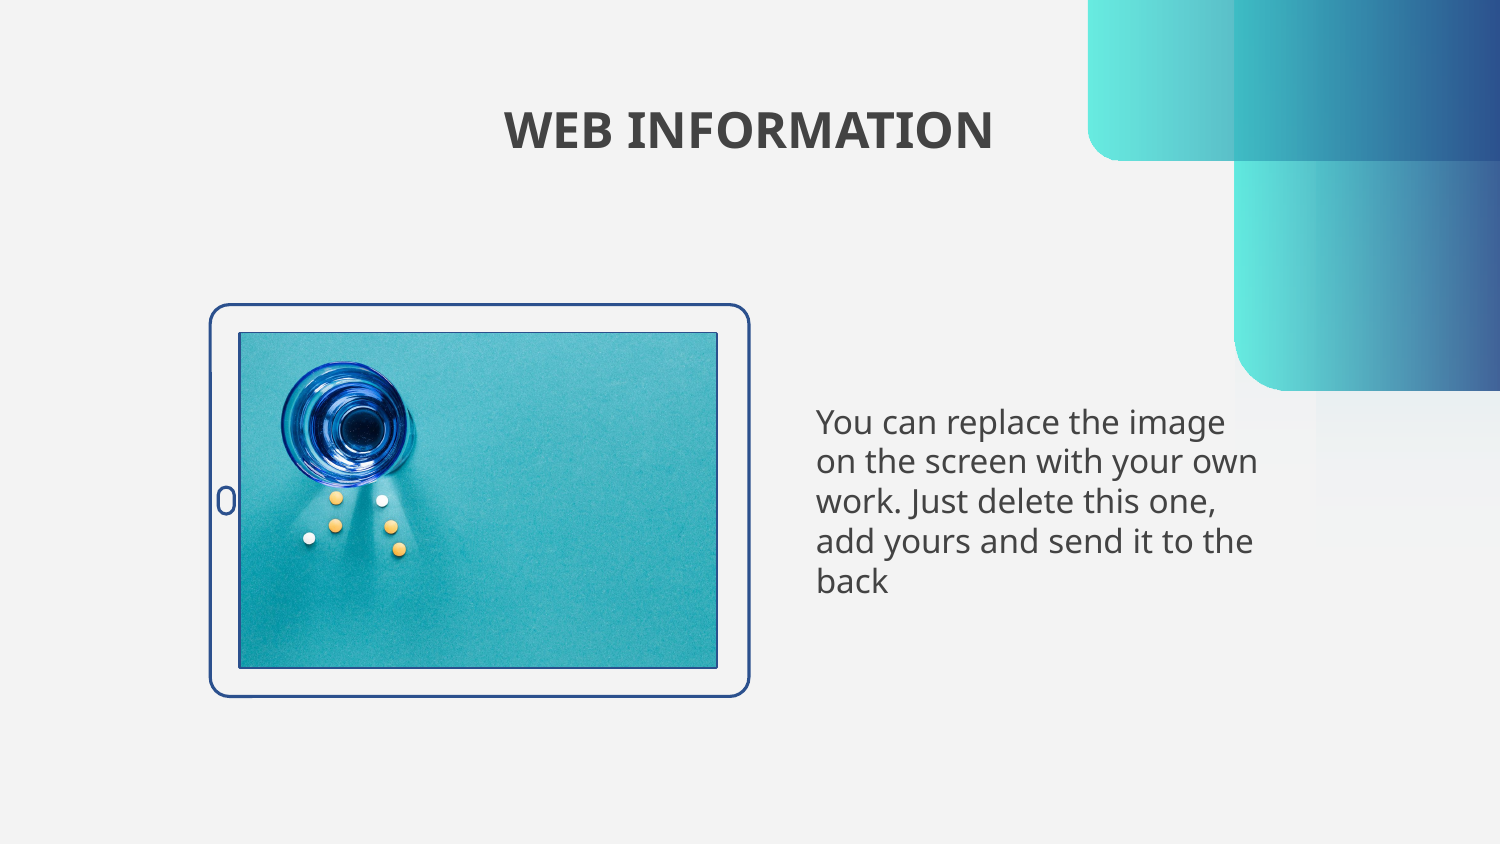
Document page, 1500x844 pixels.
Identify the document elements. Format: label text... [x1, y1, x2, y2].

picture [240, 333, 717, 667]
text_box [283, 230, 676, 332]
title WEB INFORMATION [118, 83, 1382, 178]
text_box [283, 674, 676, 771]
text_box You can replace the image on the screen with your own work. Just delete this one, add yours and send it to the back [800, 376, 1290, 625]
